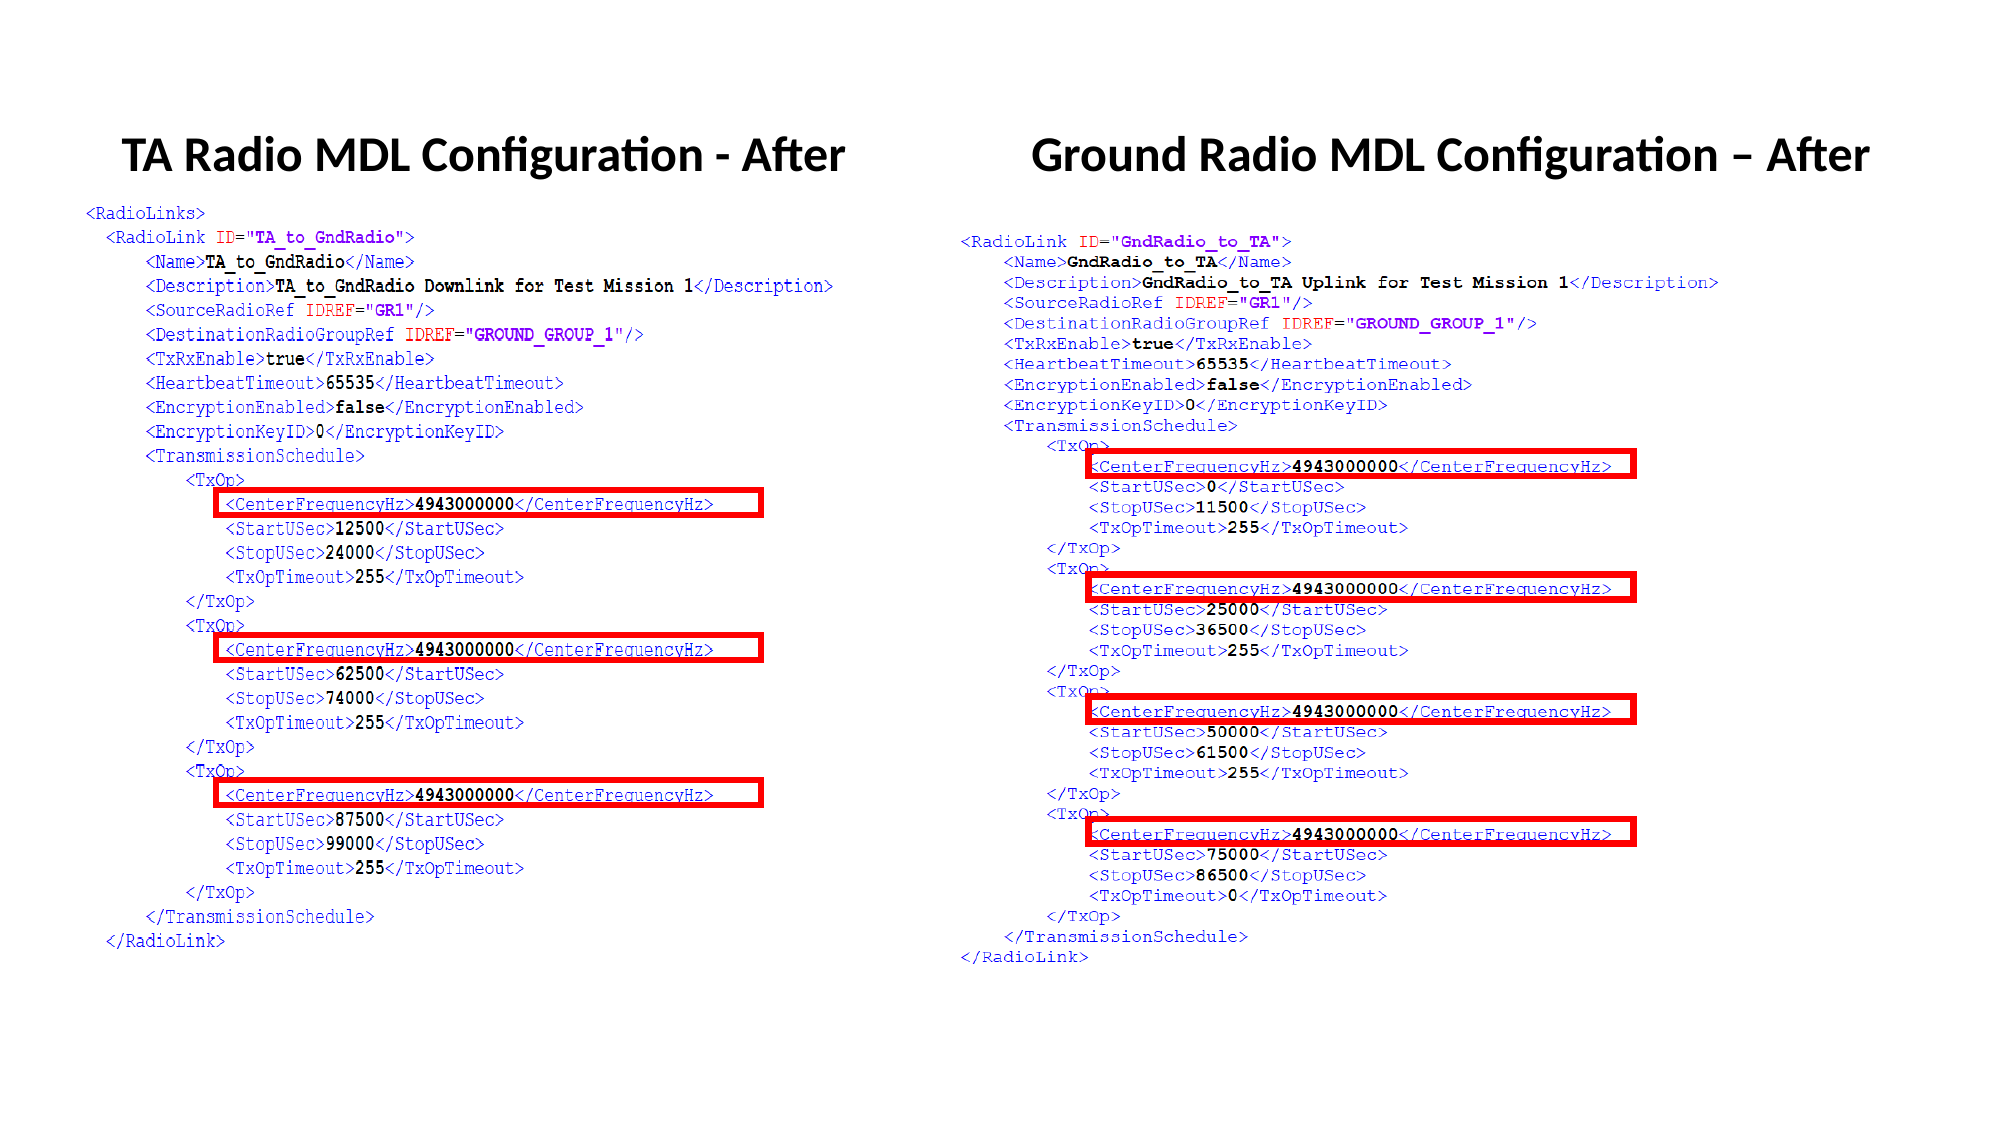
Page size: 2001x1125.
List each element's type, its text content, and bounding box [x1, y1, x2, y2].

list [77, 206, 847, 958]
list TA Radio MDL Configuration - After [106, 54, 953, 190]
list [952, 232, 1770, 970]
list Ground Radio MDL Configuration – After [1016, 71, 1936, 190]
